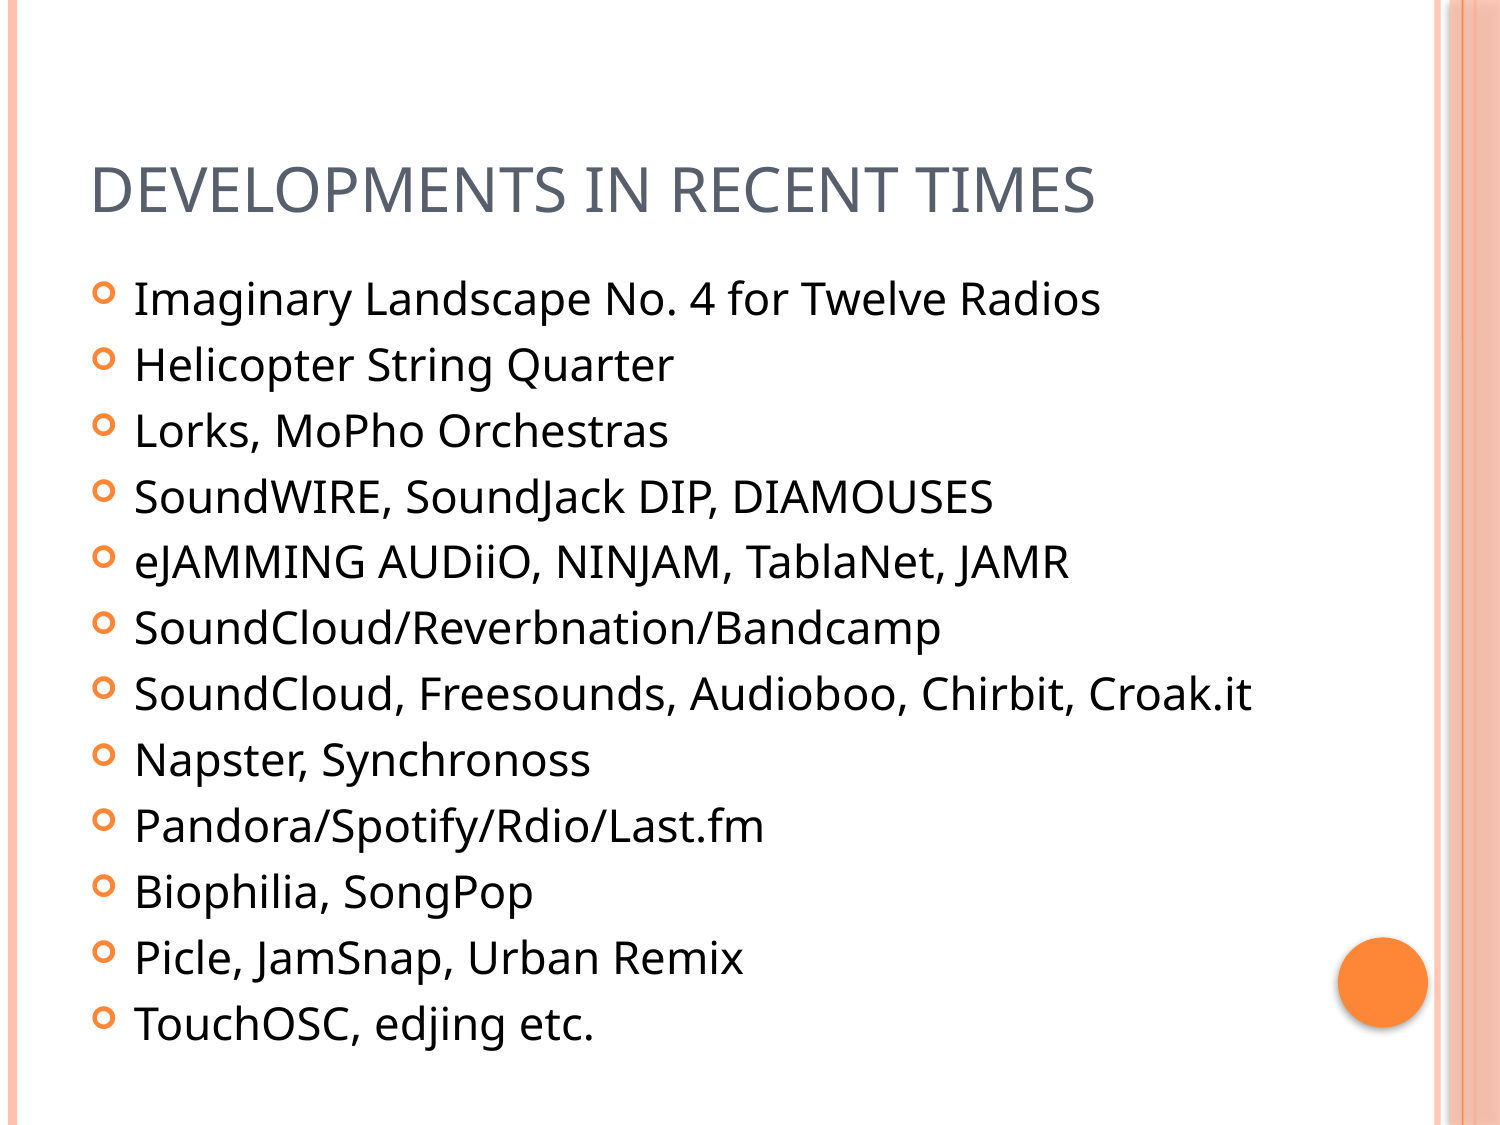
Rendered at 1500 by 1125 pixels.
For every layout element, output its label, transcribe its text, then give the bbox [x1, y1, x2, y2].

title Developments in Recent Times [75, 45, 1300, 233]
list Imaginary Landscape No. 4 for Twelve Radios Helicopter String Quarter Lorks, MoPho Orchestras SoundWIRE, SoundJack DIP, DIAMOUSES eJAMMING AUDiiO, NINJAM, TablaNet, JAMR SoundCloud/Reverbnation/Bandcamp SoundCloud, Freesounds, Audioboo, Chirbit, Croak.it Napster, Synchronoss Pandora/Spotify/Rdio/Last.fm Biophilia, SongPop Picle, JamSnap, Urban Remix TouchOSC, edjing etc. [75, 262, 1300, 1062]
